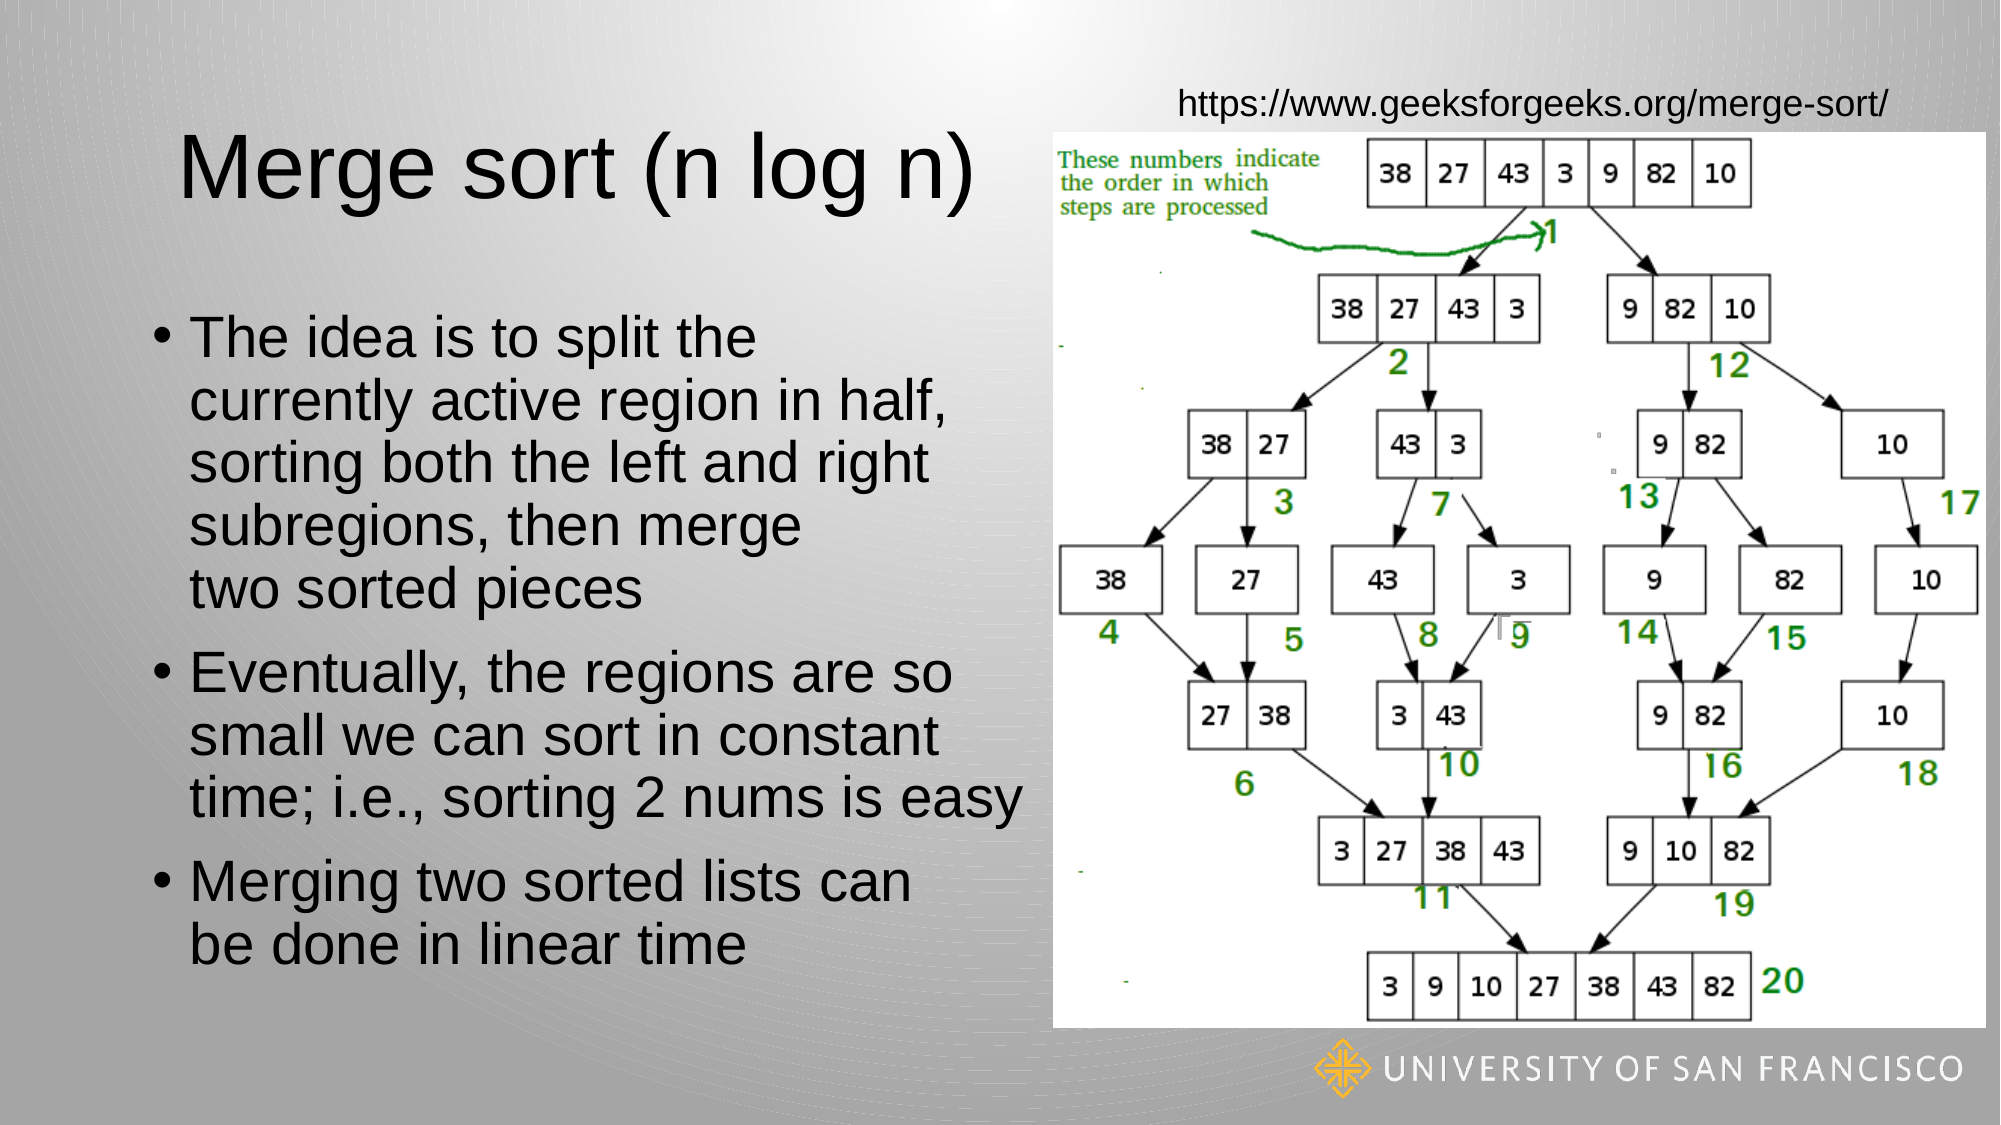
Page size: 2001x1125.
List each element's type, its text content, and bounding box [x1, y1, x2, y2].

picture [1053, 132, 1986, 1029]
text_box https://www.geeksforgeeks.org/merge-sort/ [1162, 71, 1905, 132]
title Merge sort (n log n) [137, 59, 1863, 278]
list The idea is to split the currently active region in half, sorting both the left and right subregions, then merge two sorted pieces Eventually, the regions are so small we can sort in constant time; i.e., sorting 2 nums is easy Merging two sorted lists can be done in linear time [137, 299, 1053, 1014]
